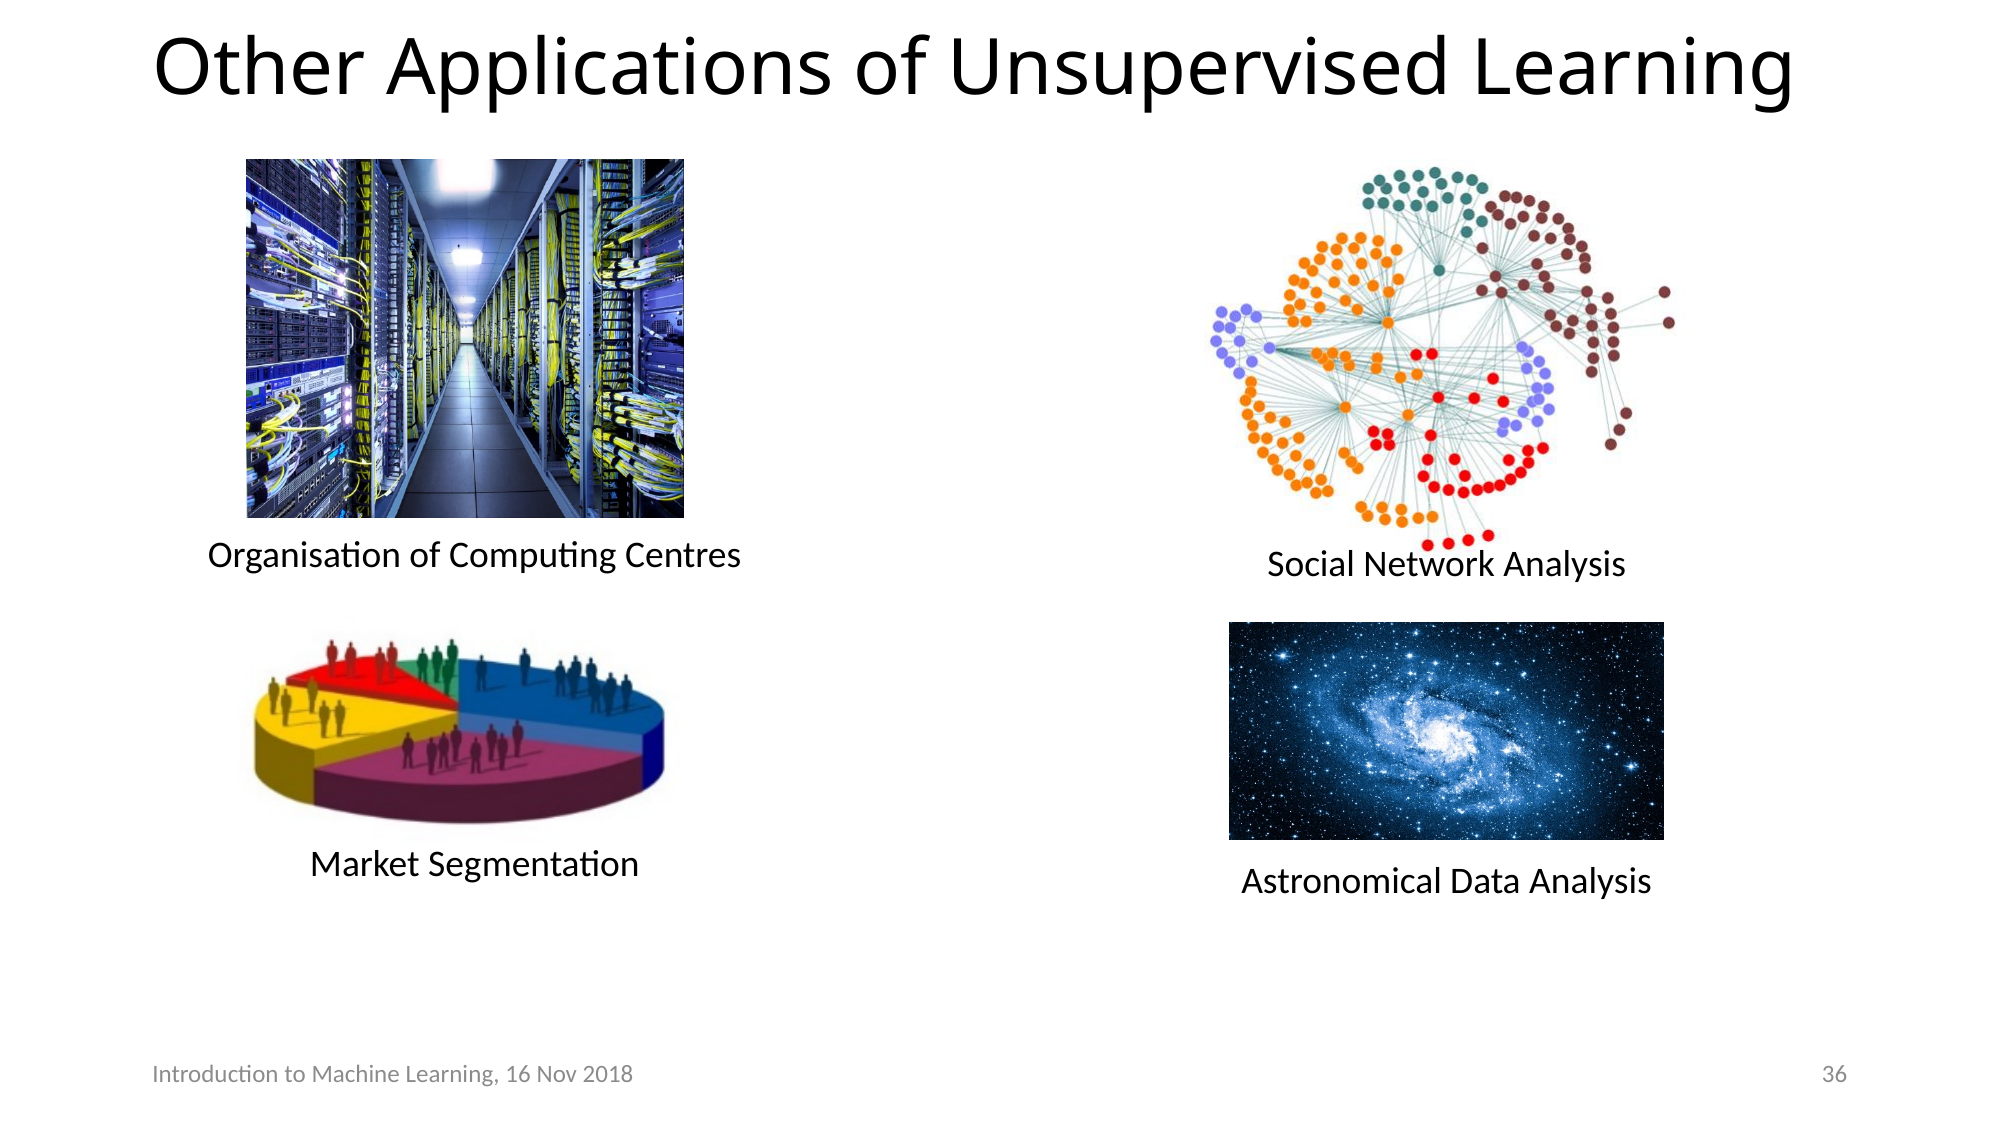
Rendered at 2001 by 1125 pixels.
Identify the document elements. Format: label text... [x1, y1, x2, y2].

text_box Social Network Analysis [1146, 531, 1747, 592]
text_box Market Segmentation [174, 831, 775, 891]
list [246, 159, 684, 519]
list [1204, 159, 1689, 557]
text_box Organisation of Computing Centres [174, 522, 775, 582]
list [1229, 622, 1664, 840]
title Other Applications of Unsupervised Learning [137, 15, 1863, 124]
footer Introduction to Machine Learning, 16 Nov 2018 [137, 1042, 813, 1103]
text_box Astronomical Data Analysis [1146, 848, 1747, 908]
slide_number 36 [1412, 1042, 1863, 1103]
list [219, 614, 711, 849]
